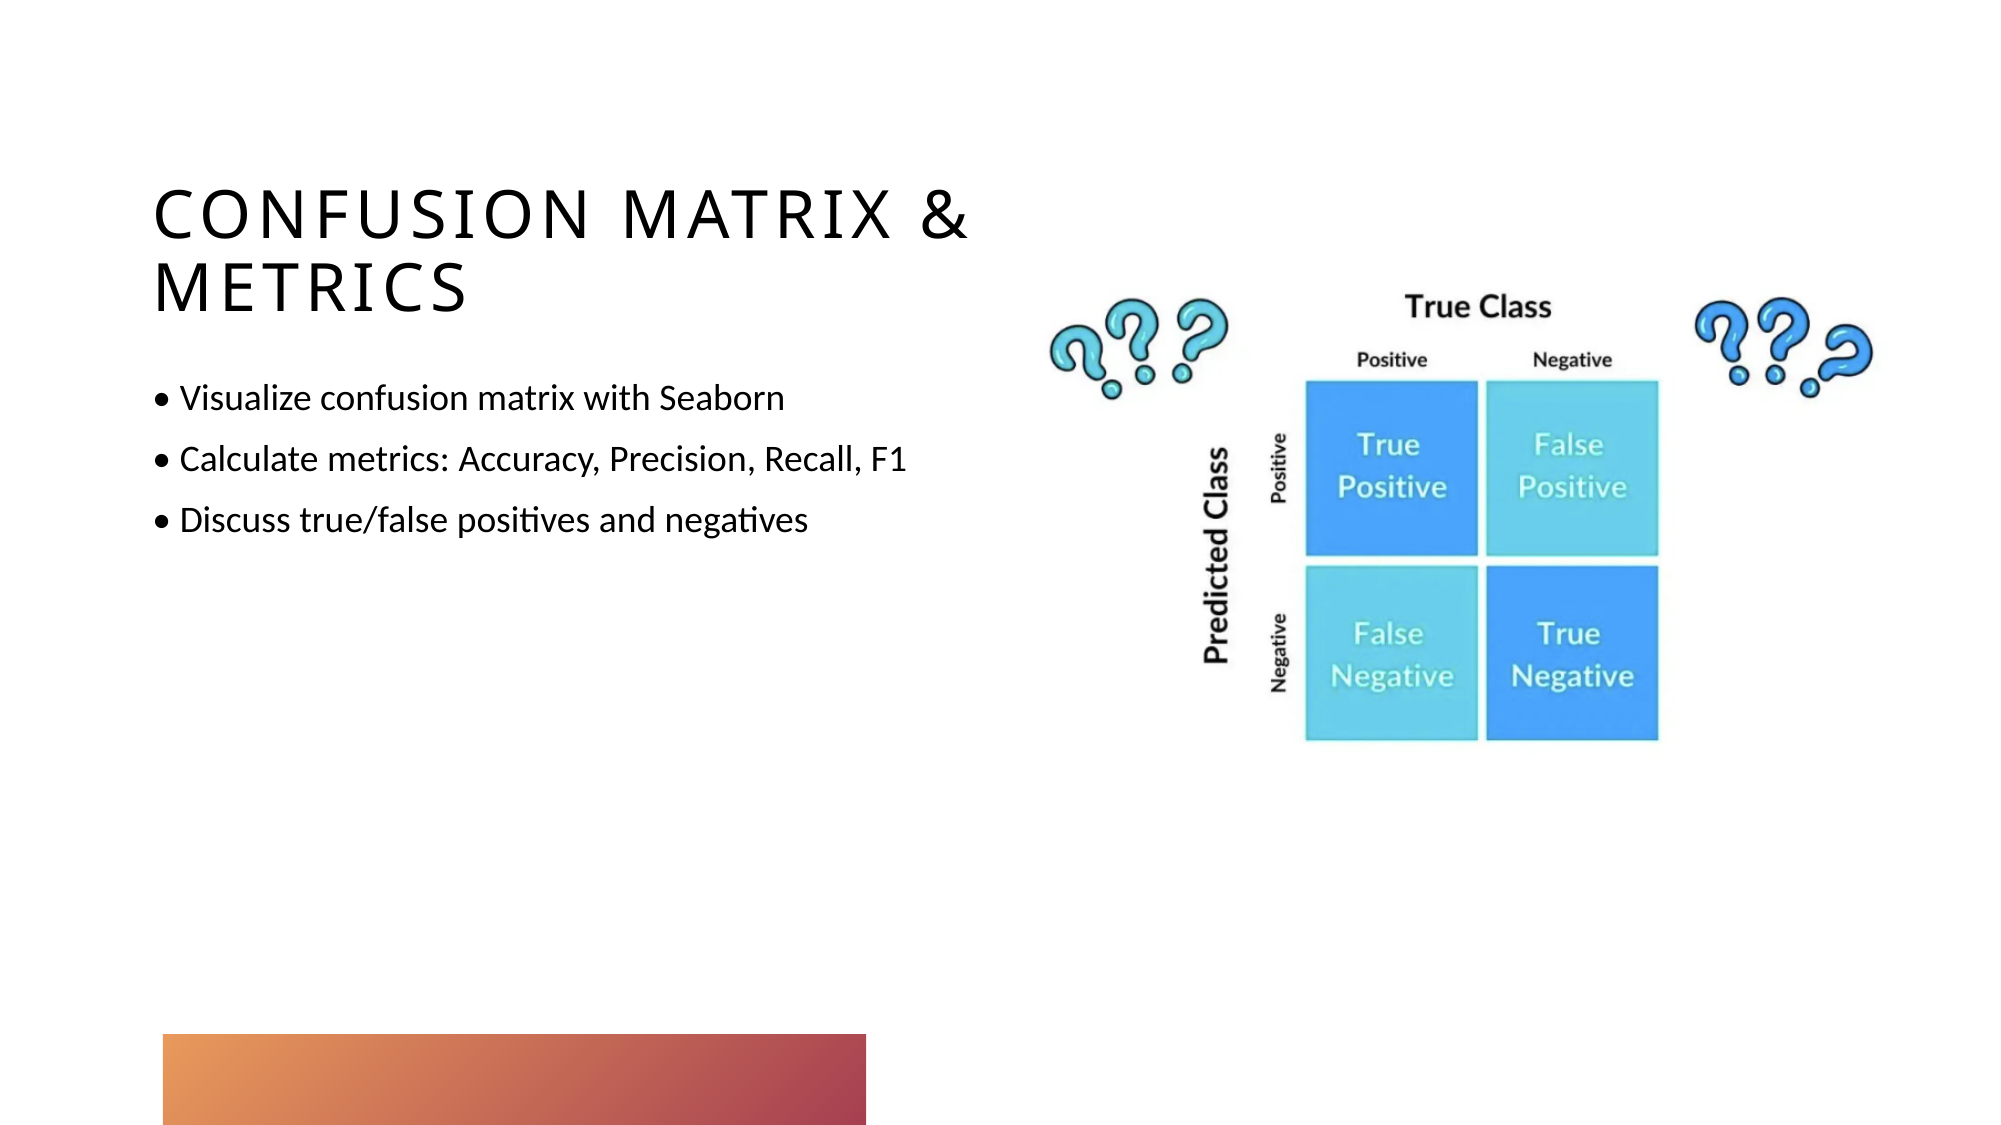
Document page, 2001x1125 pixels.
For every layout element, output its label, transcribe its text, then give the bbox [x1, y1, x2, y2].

list • Visualize confusion matrix with Seaborn • Calculate metrics: Accuracy, Precision, Recall, F1 • Discuss true/false positives and negatives [137, 370, 941, 1011]
picture [1011, 261, 1913, 769]
title Confusion Matrix & Metrics [137, 73, 1150, 333]
